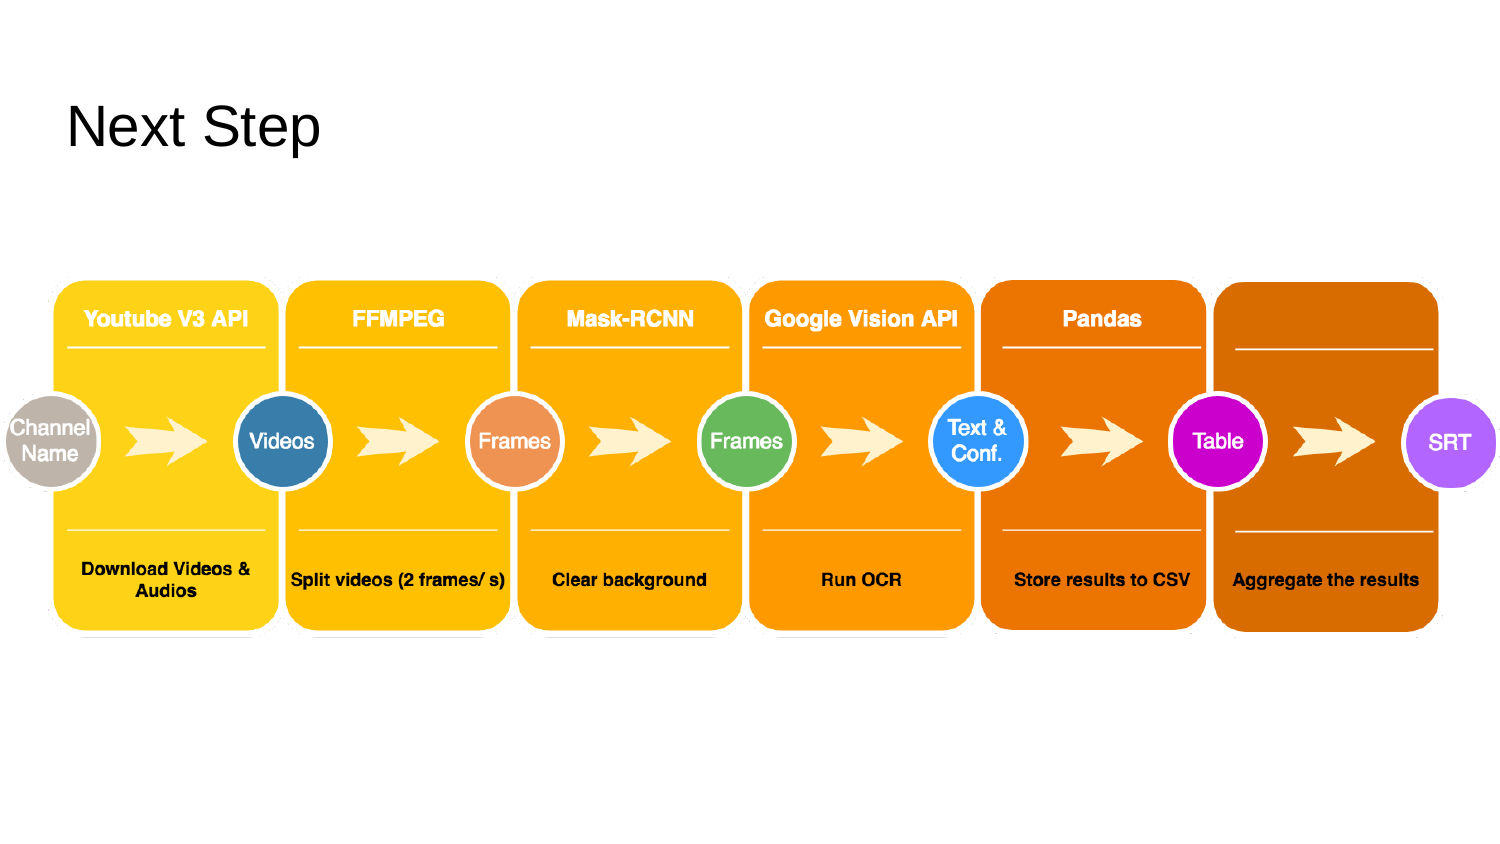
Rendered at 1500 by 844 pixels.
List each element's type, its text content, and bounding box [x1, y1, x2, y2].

title Next Step [51, 72, 1449, 167]
picture [0, 272, 1500, 638]
